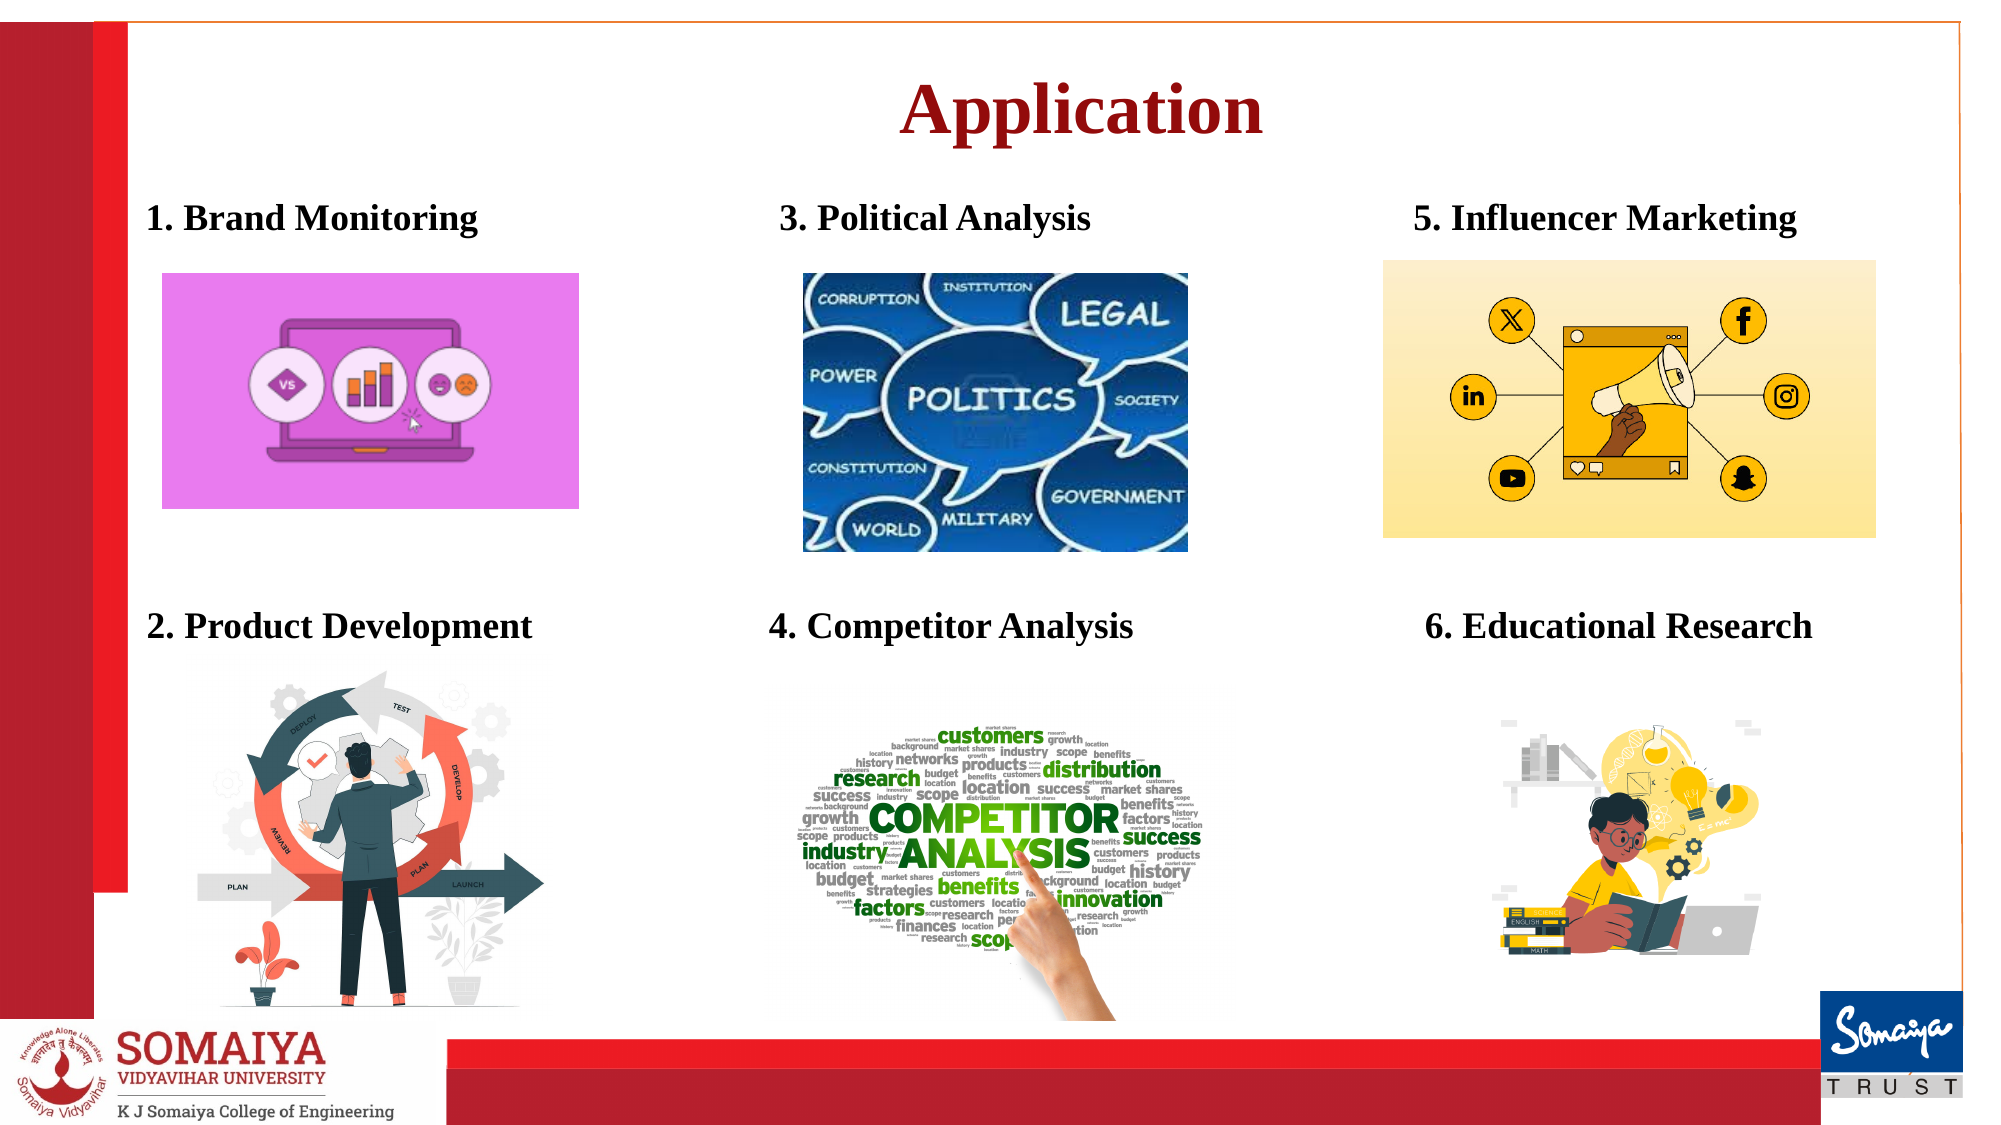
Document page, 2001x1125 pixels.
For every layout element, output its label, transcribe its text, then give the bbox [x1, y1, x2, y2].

text_box 6. Educational Research [1409, 571, 1888, 701]
text_box Application [753, 45, 1410, 164]
text_box 4. Competitor Analysis [753, 571, 1232, 955]
picture [1382, 259, 1877, 539]
text_box 2. Product Development [131, 571, 610, 955]
text_box 5. Influencer Marketing [1398, 162, 1876, 258]
text_box 3. Political Analysis [764, 162, 1243, 547]
picture [803, 273, 1188, 553]
picture [162, 273, 579, 509]
picture [447, 1040, 1820, 1125]
text_box 1. Brand Monitoring [130, 162, 609, 547]
picture [1357, 702, 1895, 972]
picture [1820, 991, 1963, 1098]
picture [0, 22, 553, 1125]
picture [764, 683, 1236, 1021]
